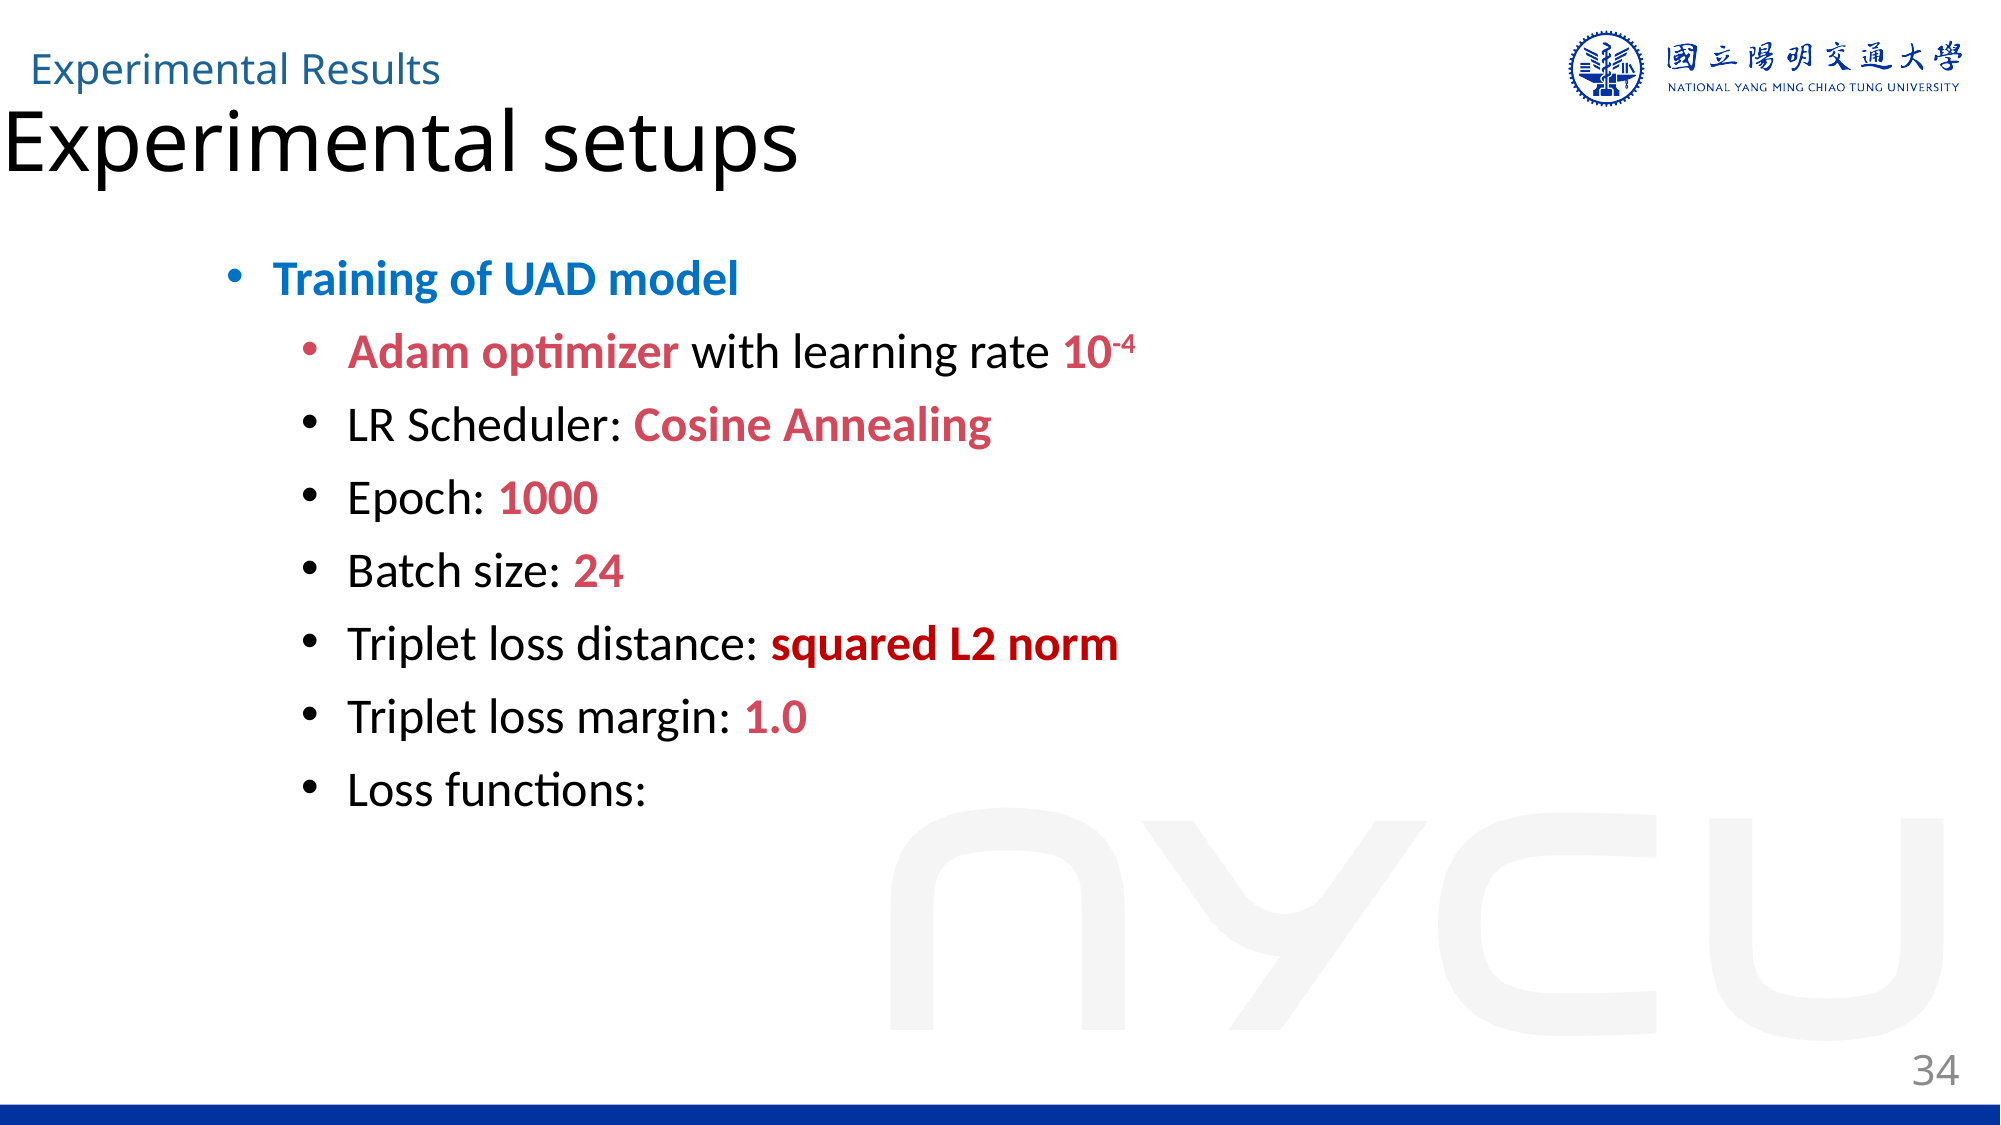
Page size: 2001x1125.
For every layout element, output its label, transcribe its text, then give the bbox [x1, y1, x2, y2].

picture [1530, 0, 2000, 145]
text_box Experimental setups [0, 80, 817, 196]
slide_number 34 [1524, 1042, 1975, 1103]
text_box [0, 1104, 2000, 1125]
text_box Experimental Results [15, 35, 457, 80]
